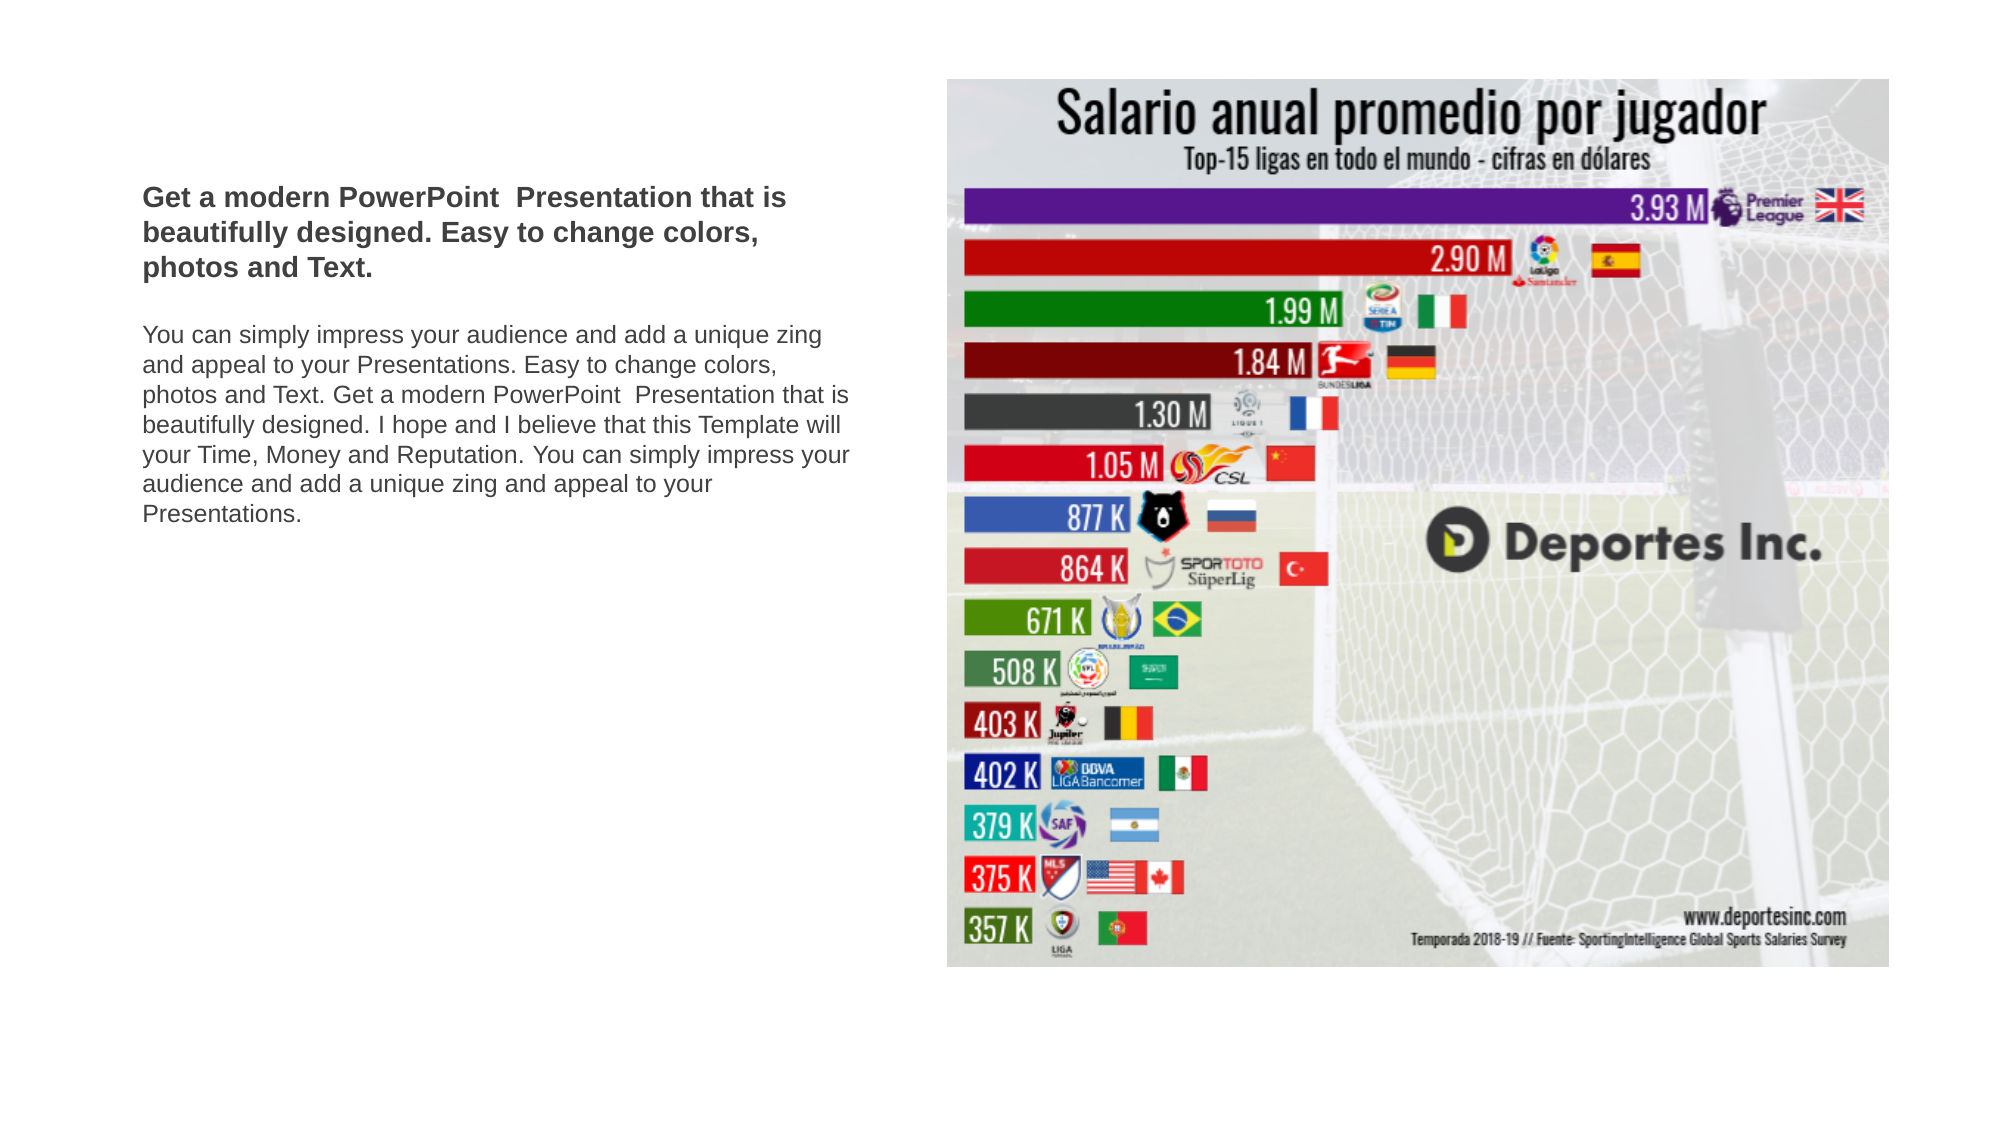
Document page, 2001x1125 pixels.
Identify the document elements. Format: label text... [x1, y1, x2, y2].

text_box You can simply impress your audience and add a unique zing and appeal to your Presentations. Easy to change colors, photos and Text. Get a modern PowerPoint Presentation that is beautifully designed. I hope and I believe that this Template will your Time, Money and Reputation. You can simply impress your audience and add a unique zing and appeal to your Presentations. [127, 310, 871, 536]
text_box Get a modern PowerPoint Presentation that is beautifully designed. Easy to change colors, photos and Text. [127, 171, 871, 292]
picture [947, 79, 1889, 967]
